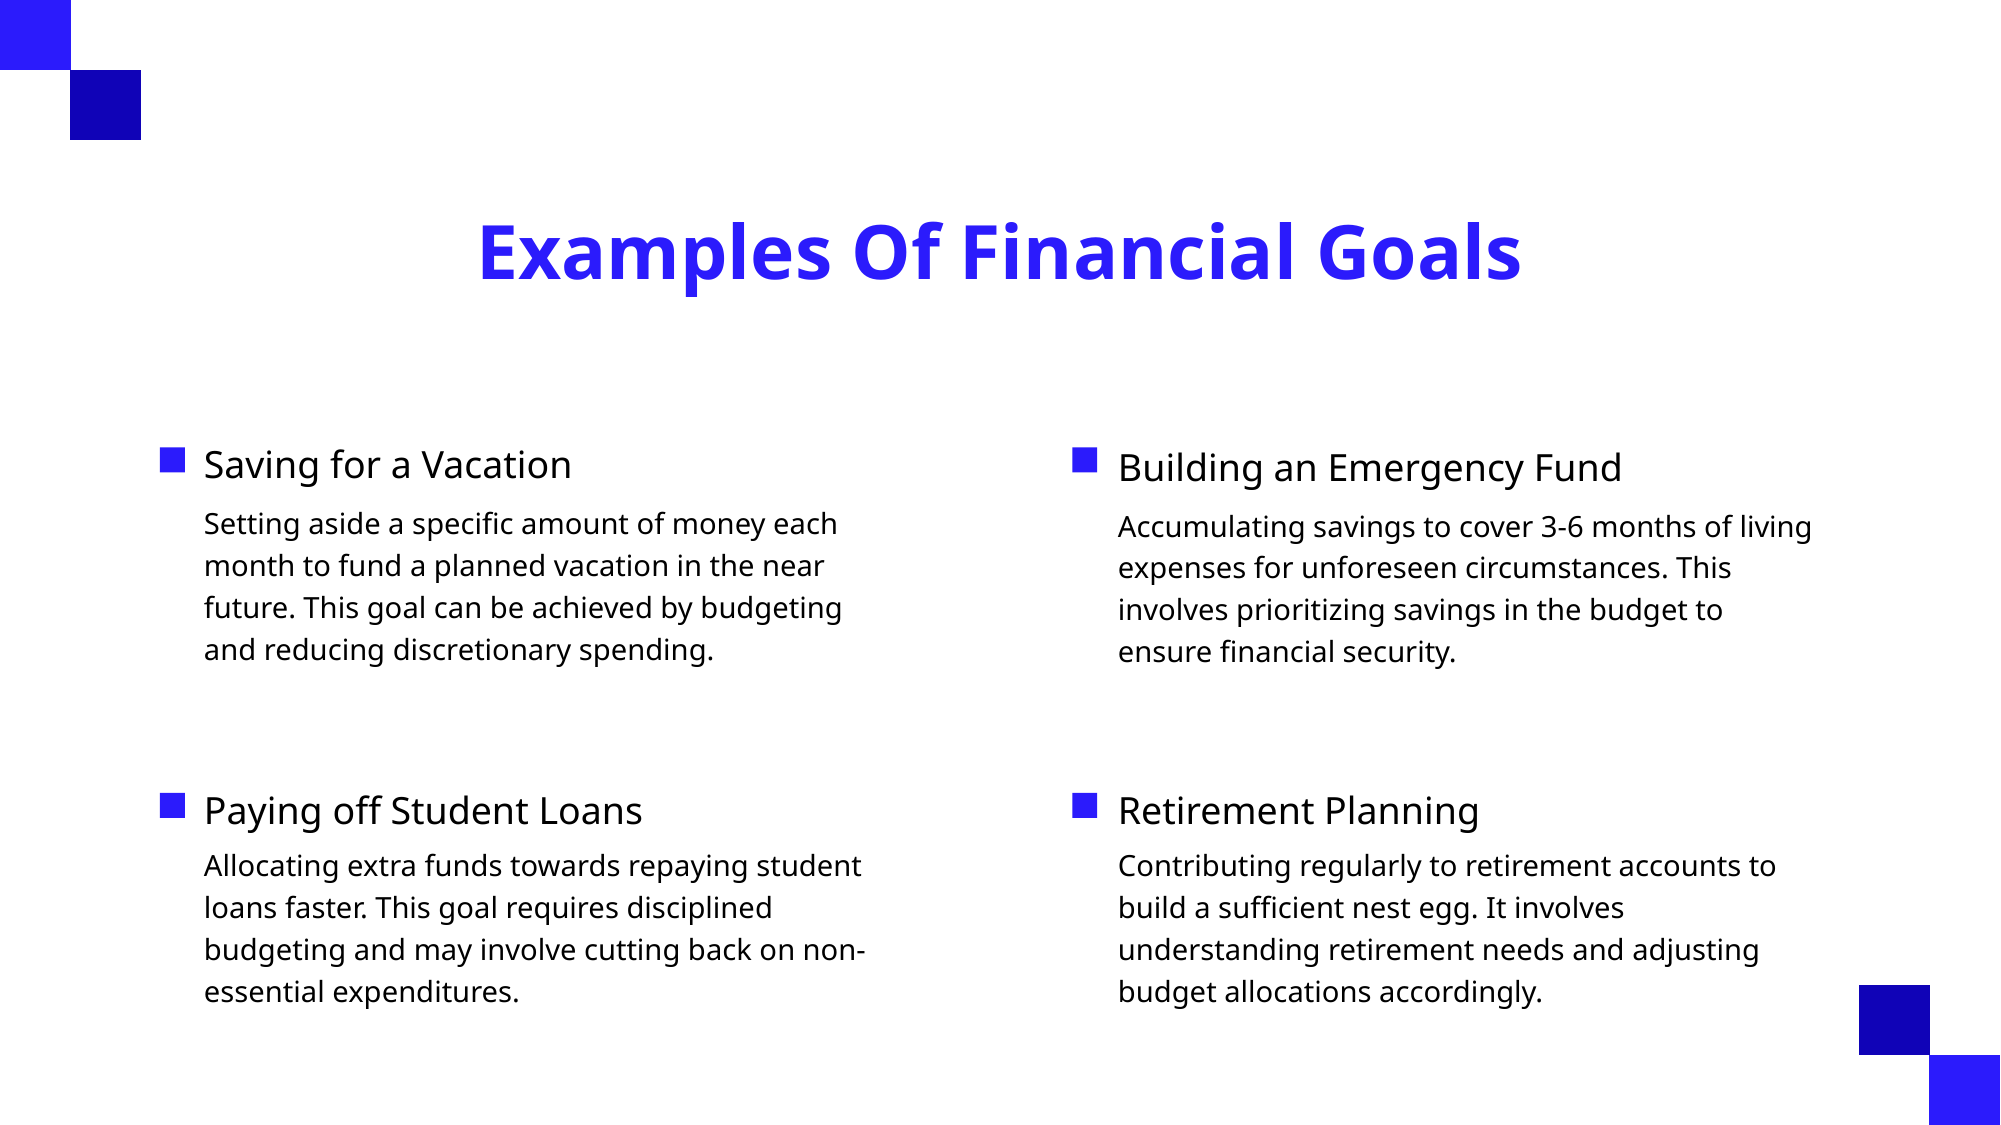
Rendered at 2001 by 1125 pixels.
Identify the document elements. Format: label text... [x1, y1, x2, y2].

list Accumulating savings to cover 3-6 months of living expenses for unforeseen circumstances. This involves prioritizing savings in the budget to ensure financial security. [1117, 500, 1816, 680]
list Setting aside a specific amount of money each month to fund a planned vacation in the near future. This goal can be achieved by budgeting and reducing discretionary spending. [203, 498, 903, 677]
list Retirement Planning [1117, 696, 1816, 833]
list Building an Emergency Fund [1117, 352, 1816, 490]
list Contributing regularly to retirement accounts to build a sufficient nest egg. It involves understanding retirement needs and adjusting budget allocations accordingly. [1117, 840, 1816, 1019]
list Paying off Student Loans [203, 696, 903, 833]
title Examples Of Financial Goals [138, 92, 1862, 295]
list Saving for a Vacation [203, 350, 903, 487]
list Allocating extra funds towards repaying student loans faster. This goal requires disciplined budgeting and may involve cutting back on non-essential expenditures. [203, 840, 903, 1019]
